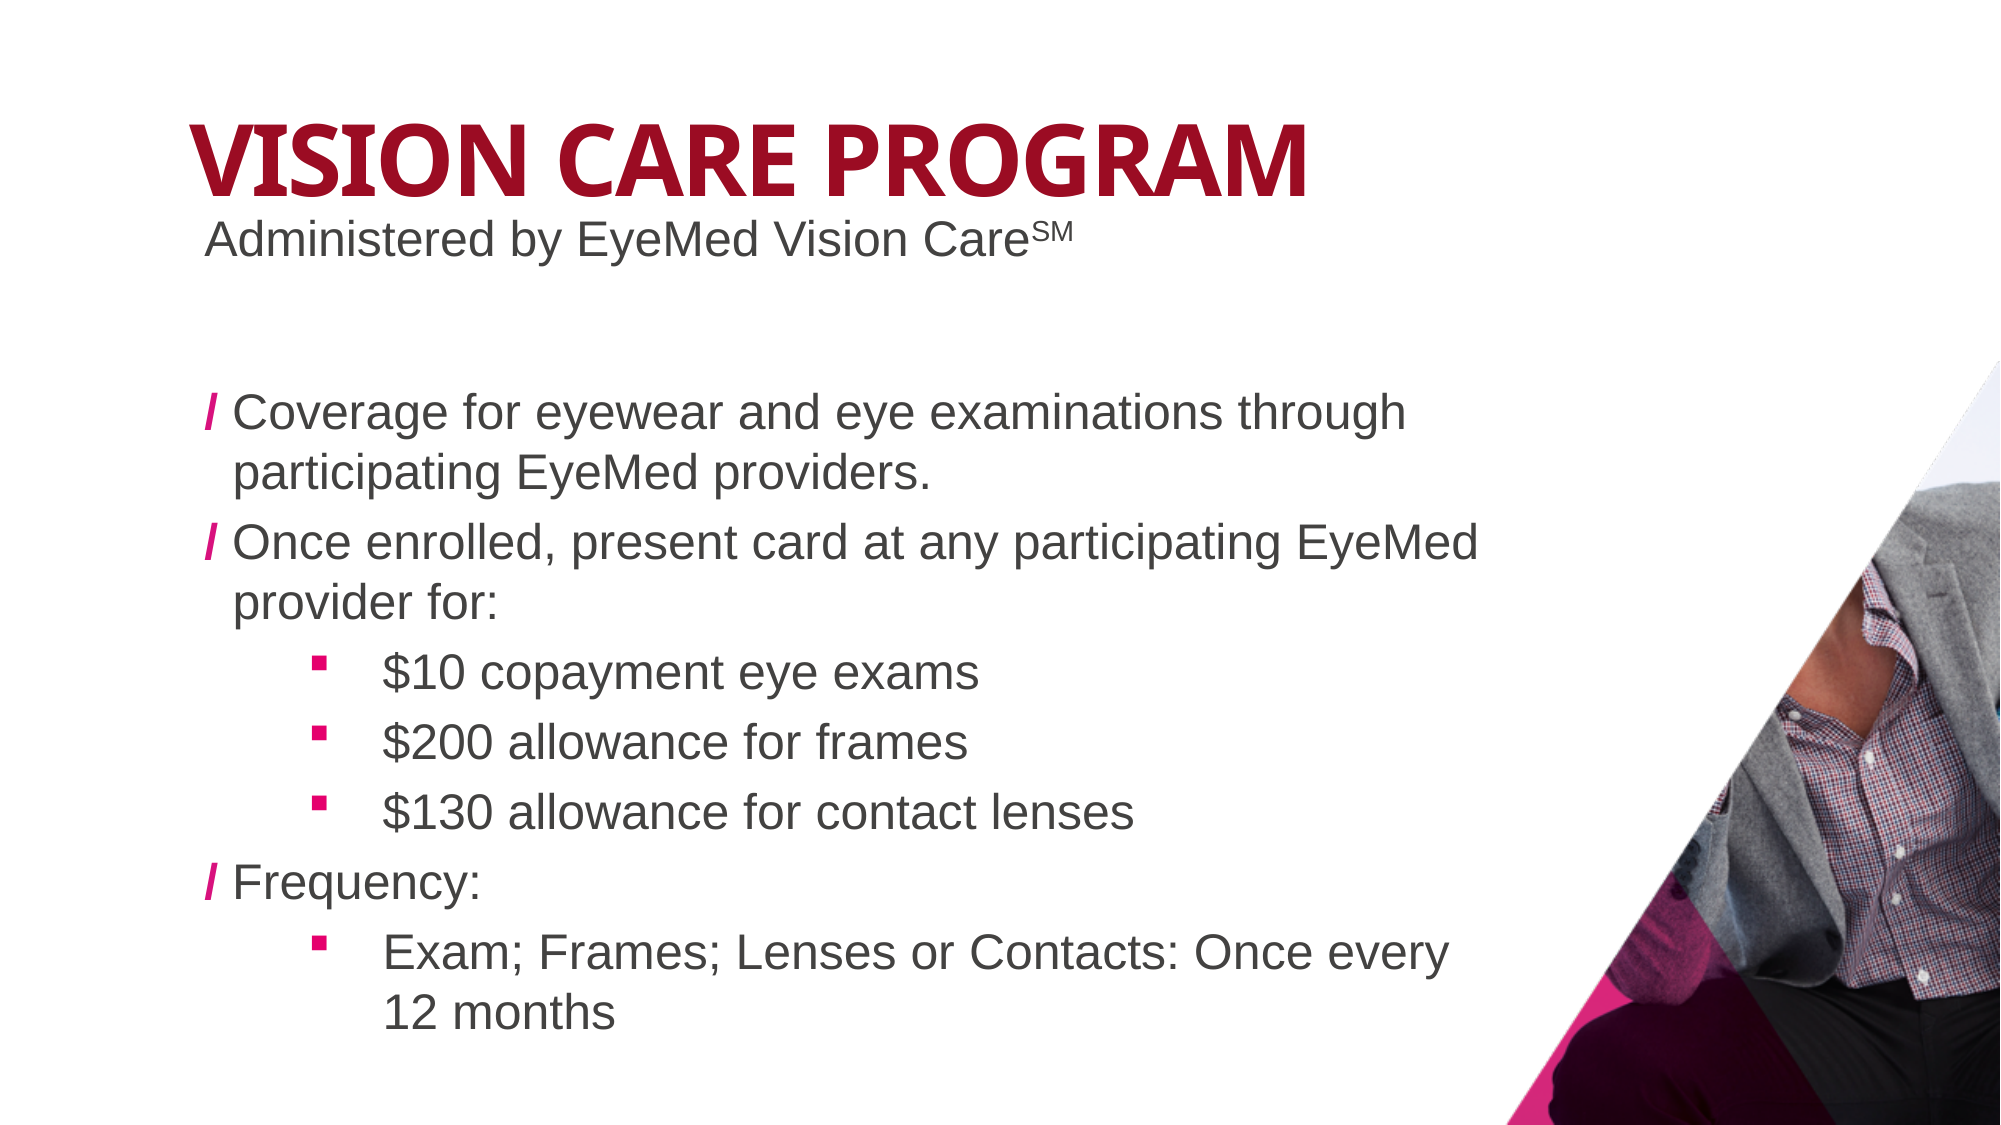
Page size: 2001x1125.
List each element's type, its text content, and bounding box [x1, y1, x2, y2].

list Administered by EyeMed Vision CareSM [189, 199, 1238, 314]
list VISION CARE PROGRAM [174, 88, 1822, 335]
list / Coverage for eyewear and eye examinations through participating EyeMed providers. / Once enrolled, present card at any participating EyeMed provider for: $10 copayment eye exams $200 allowance for frames $130 allowance for contact lenses / Frequency: Exam; Frames; Lenses or Contacts: Once every 12 months [189, 372, 1523, 933]
picture [1475, 299, 2000, 1125]
